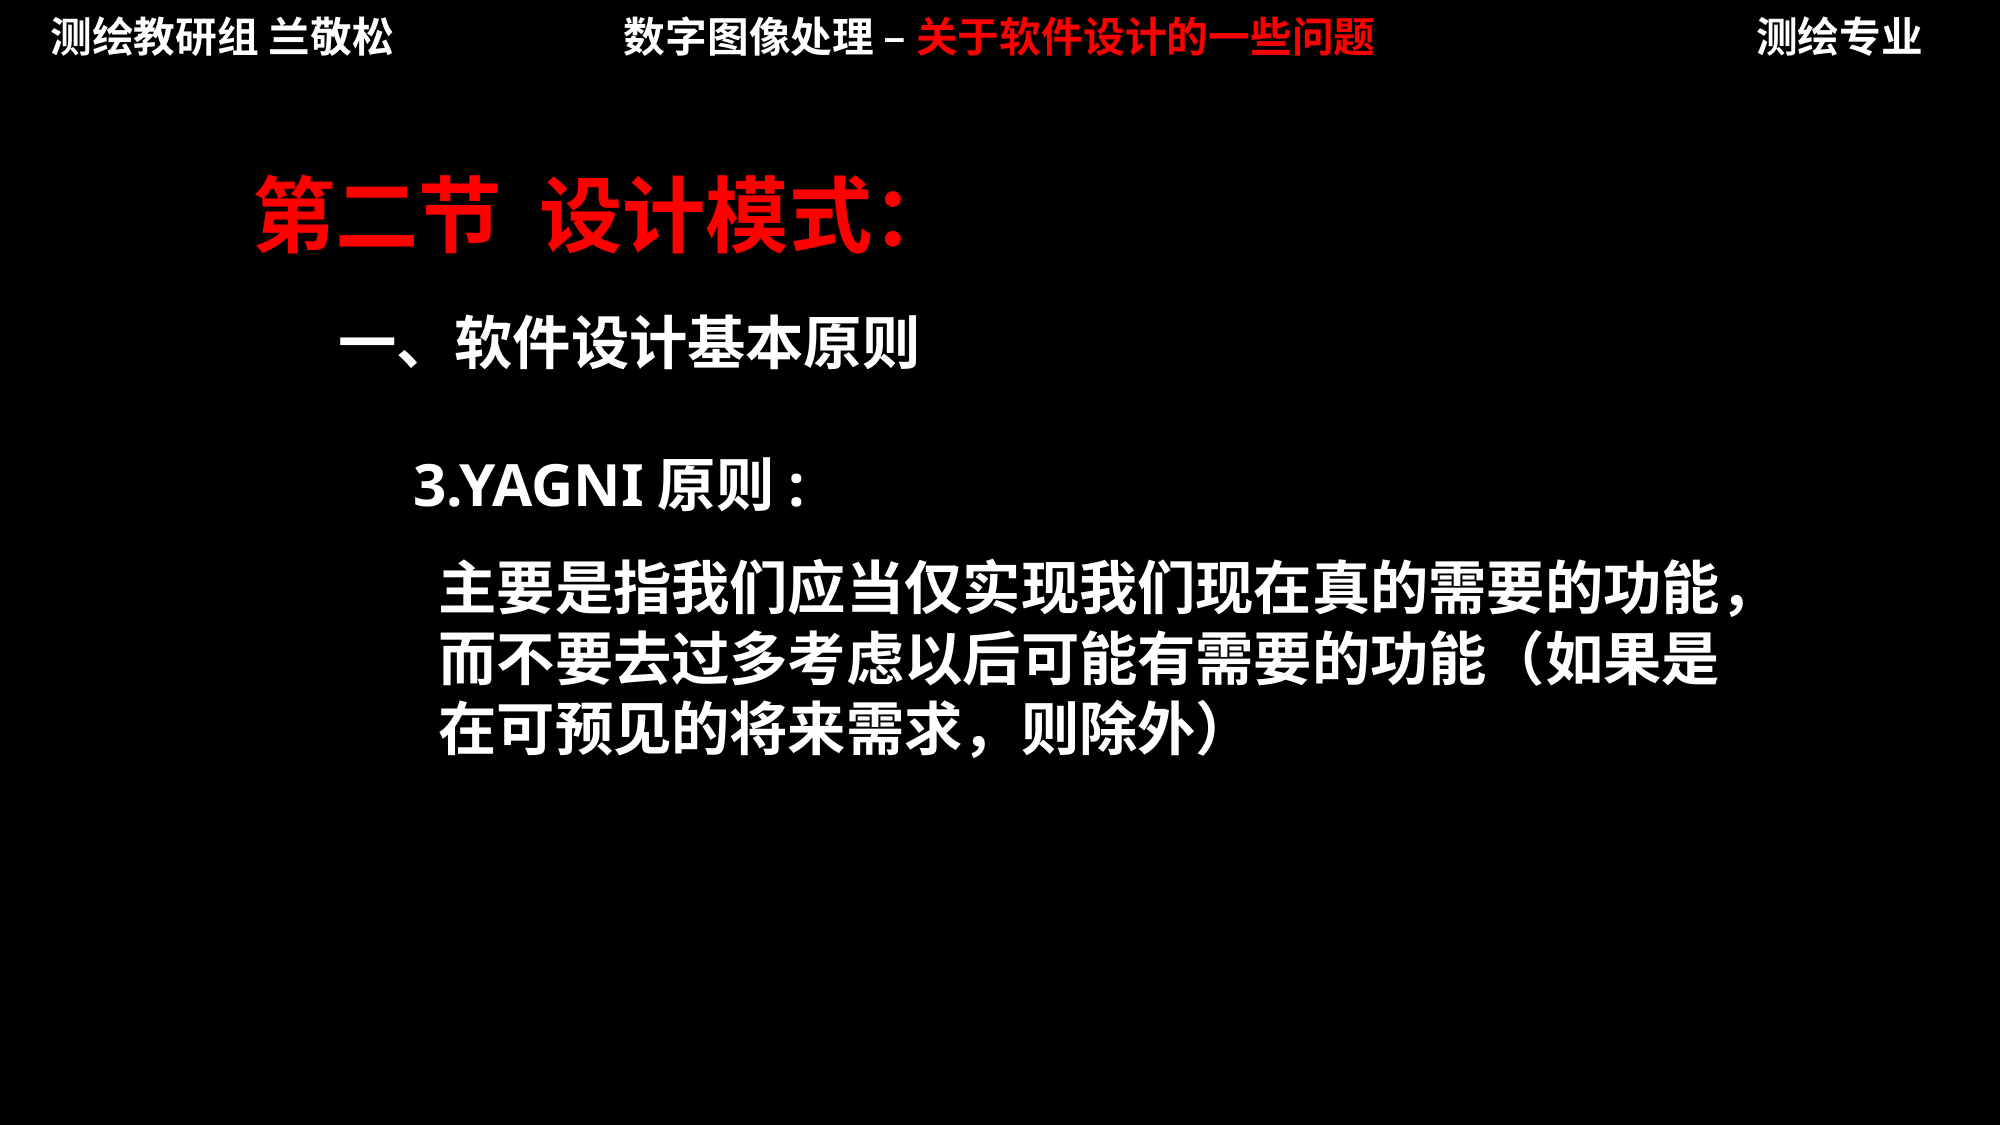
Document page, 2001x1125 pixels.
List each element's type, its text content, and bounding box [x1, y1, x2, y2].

text_box 第二节 设计模式： [237, 155, 972, 271]
text_box 测绘专业 [1741, 3, 1939, 69]
text_box 3.YAGNI原则: [398, 440, 803, 526]
text_box 数字图像处理 – 关于软件设计的一些问题 [609, 3, 1391, 69]
text_box 一、软件设计基本原则 [323, 298, 975, 384]
text_box 主要是指我们应当仅实现我们现在真的需要的功能，而不要去过多考虑以后可能有需要的功能（如果是在可预见的将来需求，则除外） [423, 544, 1766, 769]
text_box 测绘教研组 兰敬松 [35, 3, 409, 69]
